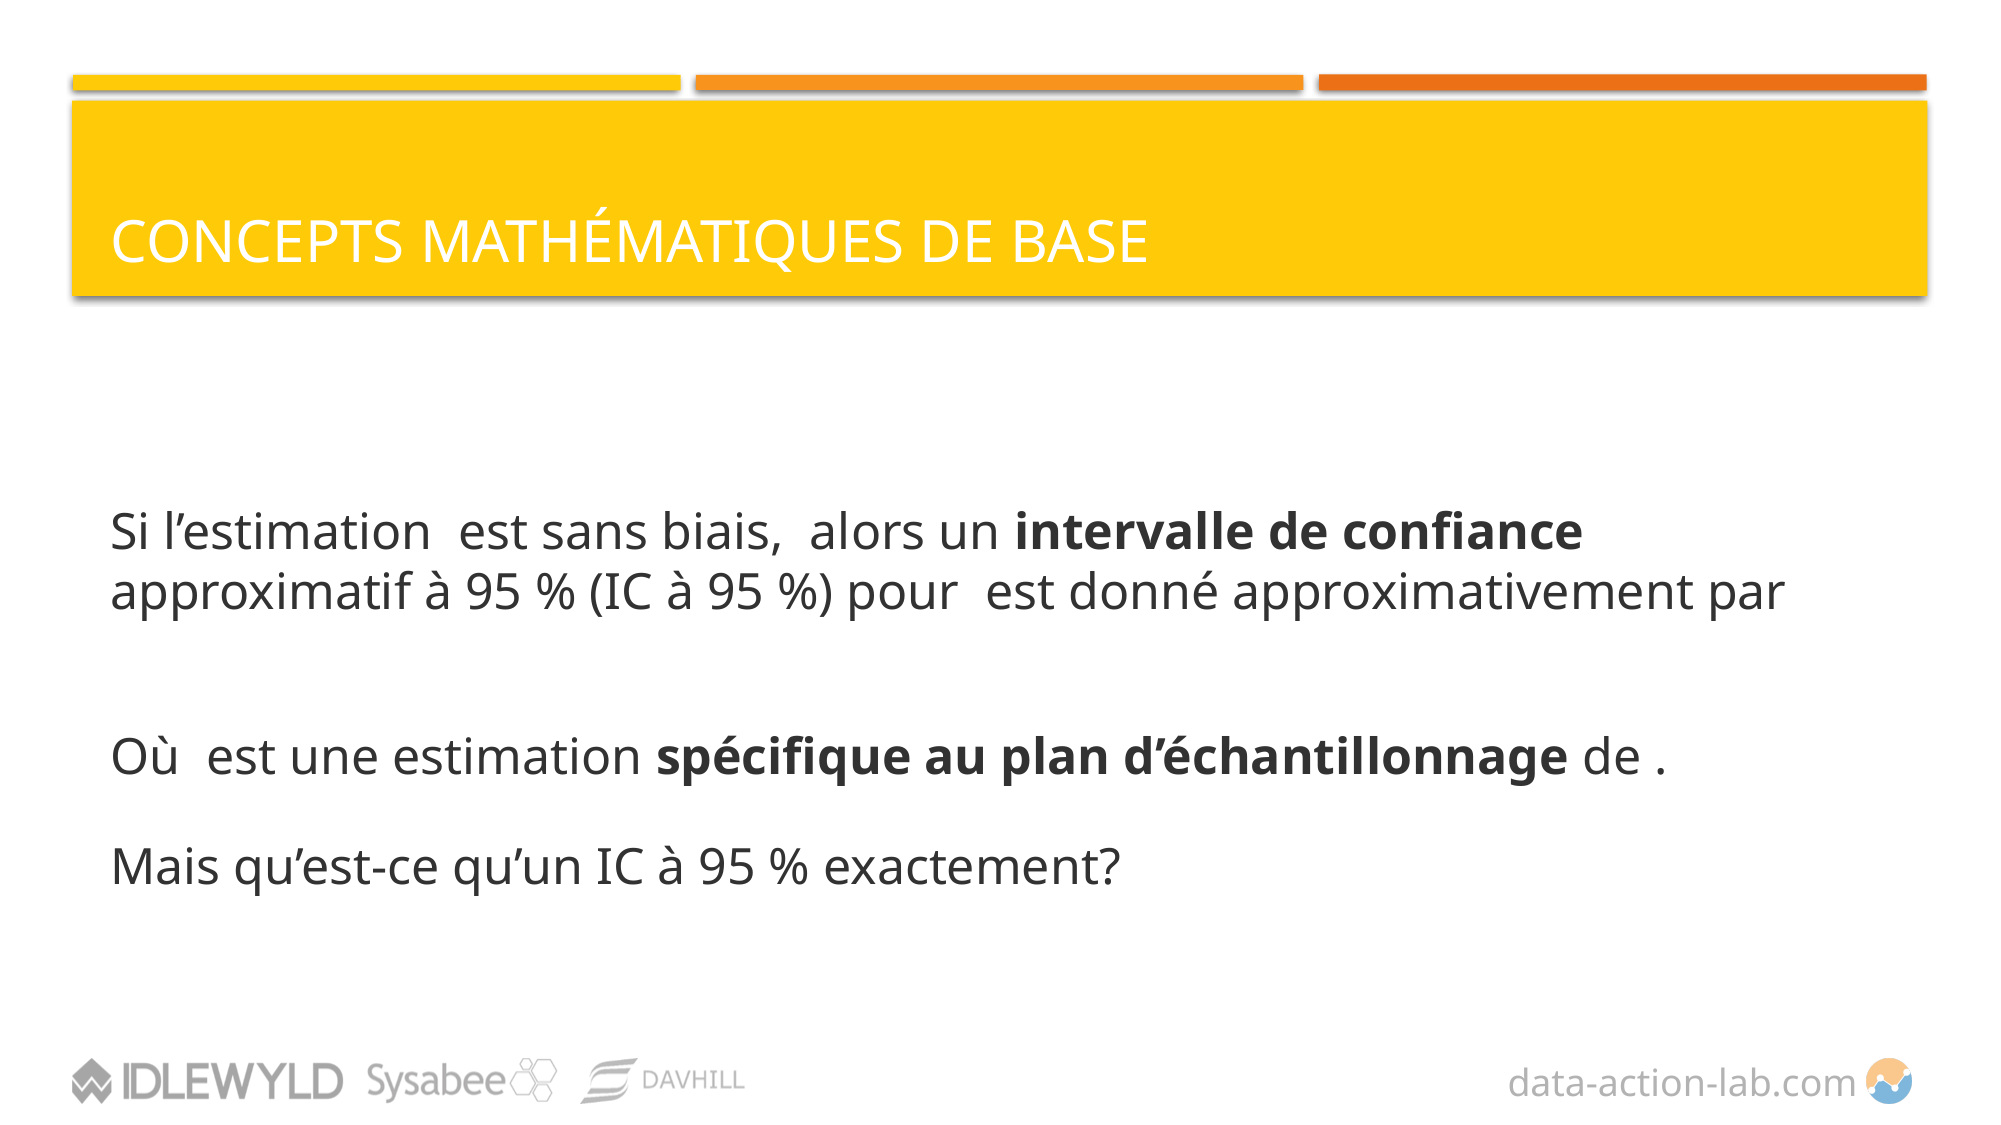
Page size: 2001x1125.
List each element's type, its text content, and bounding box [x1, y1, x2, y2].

title CONCEPTS MATHÉMATIQUES DE BASE [95, 115, 1905, 282]
picture [72, 1058, 745, 1104]
